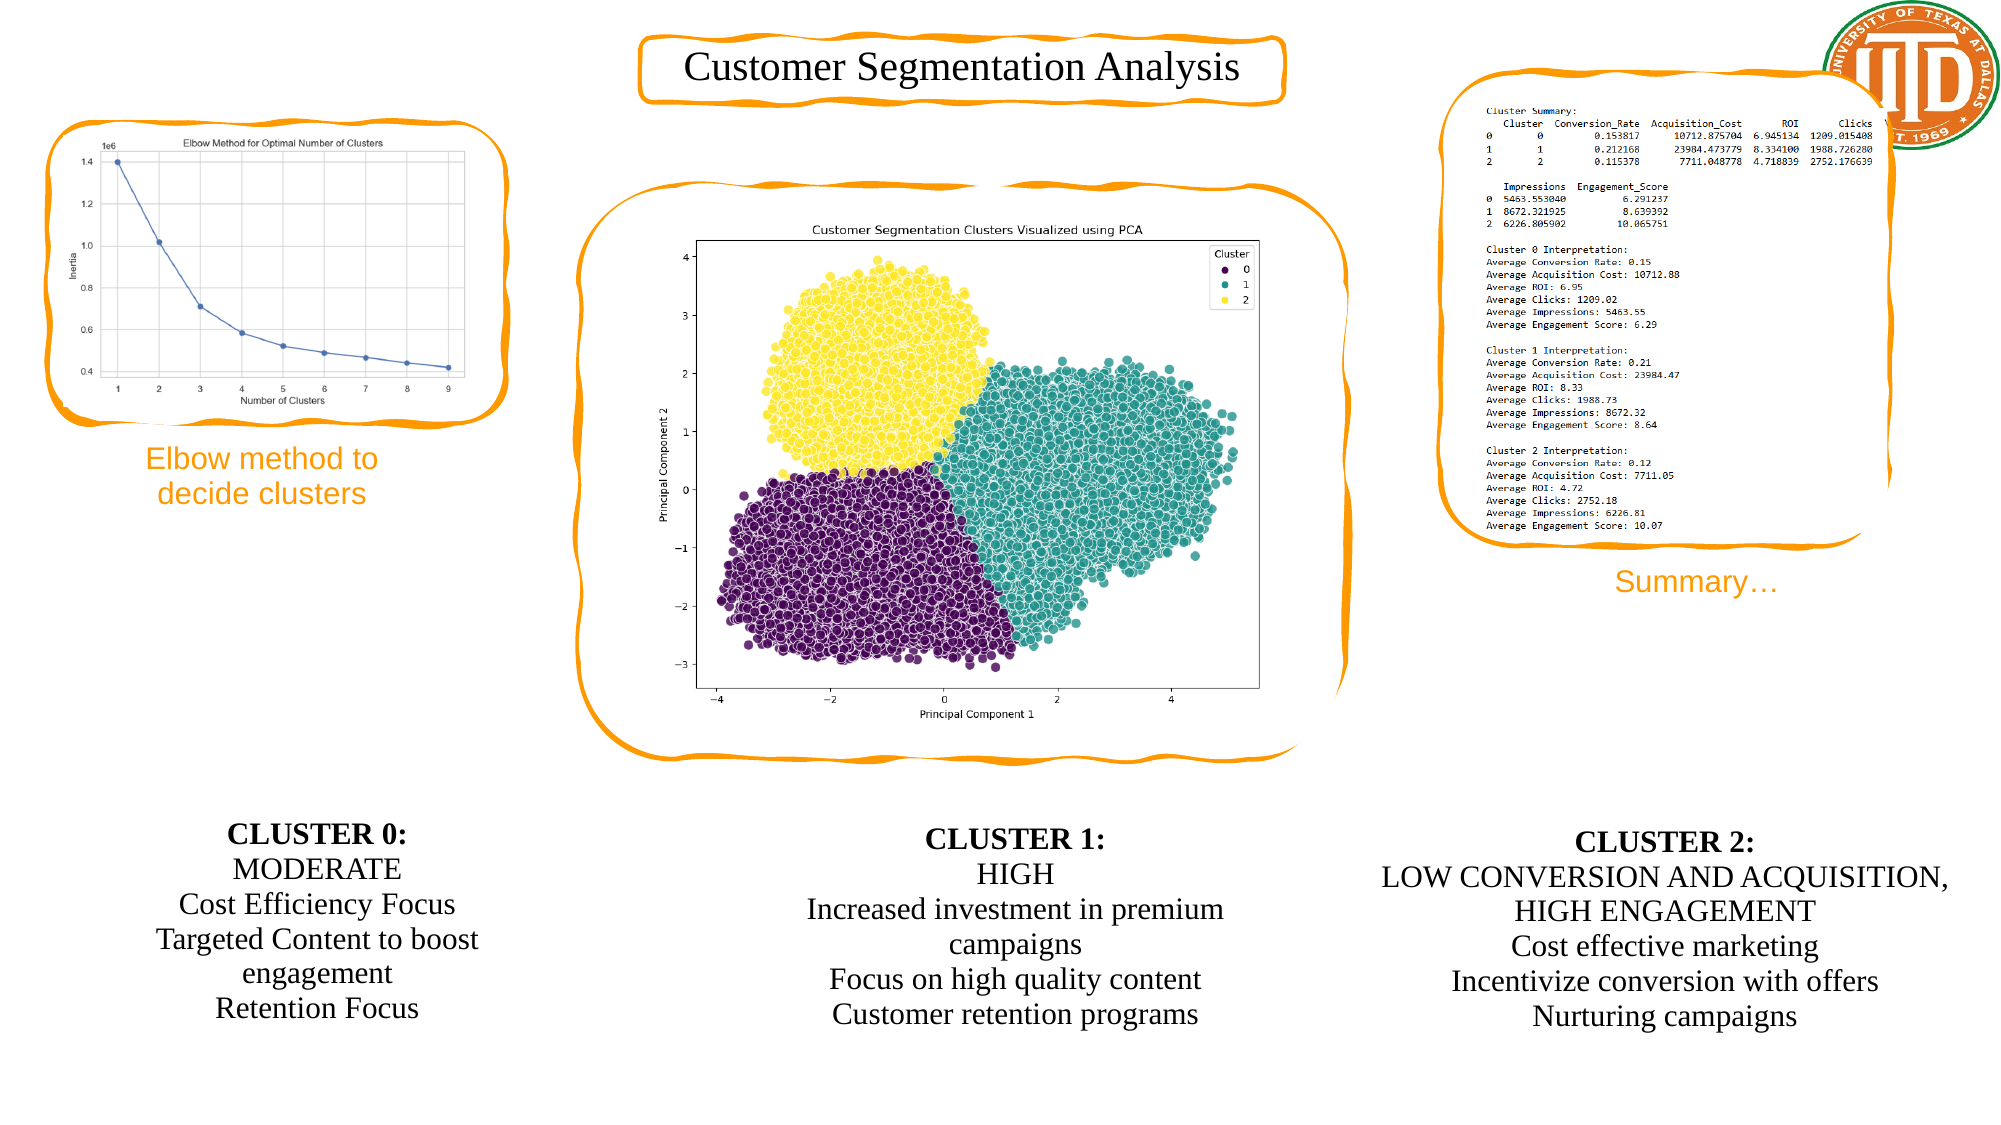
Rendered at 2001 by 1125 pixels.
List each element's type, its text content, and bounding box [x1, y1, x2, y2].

text_box [1888, 151, 1893, 260]
picture [1474, 0, 2000, 534]
text_box [1439, 70, 1858, 548]
text_box CLUSTER 2: LOW CONVERSION AND ACQUISITION, HIGH ENGAGEMENT Cost effective marketing Incentivize conversion with offers Nurturing campaigns [1336, 816, 1994, 1063]
text_box Customer Segmentation Analysis [640, 34, 1284, 105]
text_box CLUSTER 1: HIGH Increased investment in premium campaigns Focus on high quality content Customer retention programs [725, 814, 1307, 1039]
text_box [46, 121, 508, 427]
picture [63, 135, 472, 407]
text_box [575, 183, 1350, 763]
text_box [1888, 296, 1892, 413]
text_box Summary… [1599, 557, 1819, 608]
picture [651, 218, 1266, 727]
text_box Elbow method to decide clusters [123, 434, 402, 519]
text_box CLUSTER 0: MODERATE Cost Efficiency Focus Targeted Content to boost engagement Retention Focus [62, 808, 573, 1034]
